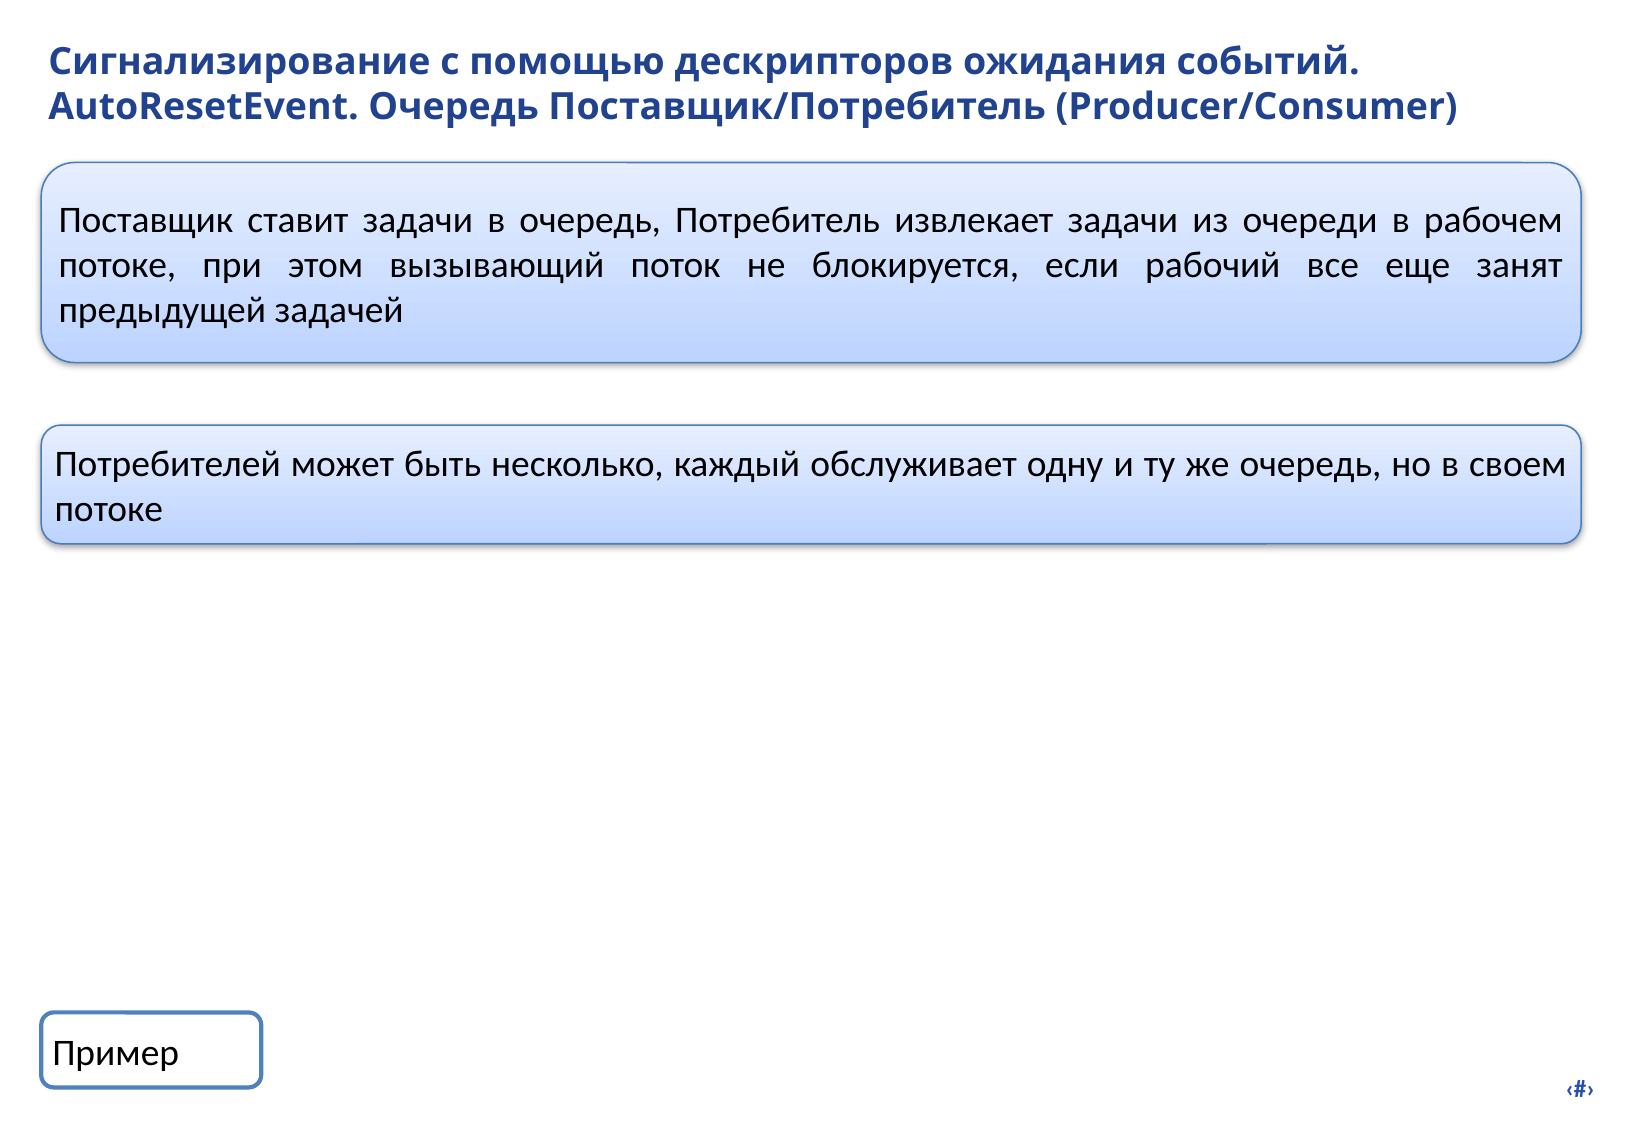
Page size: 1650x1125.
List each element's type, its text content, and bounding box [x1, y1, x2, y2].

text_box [40, 424, 1582, 544]
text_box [40, 1012, 262, 1088]
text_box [40, 162, 1582, 363]
title Сигнализирование с помощью дескрипторов ожидания событий. AutoResetEvent. Очередь Поставщик/Потребитель (Producer/Consumer) [40, 28, 1617, 149]
